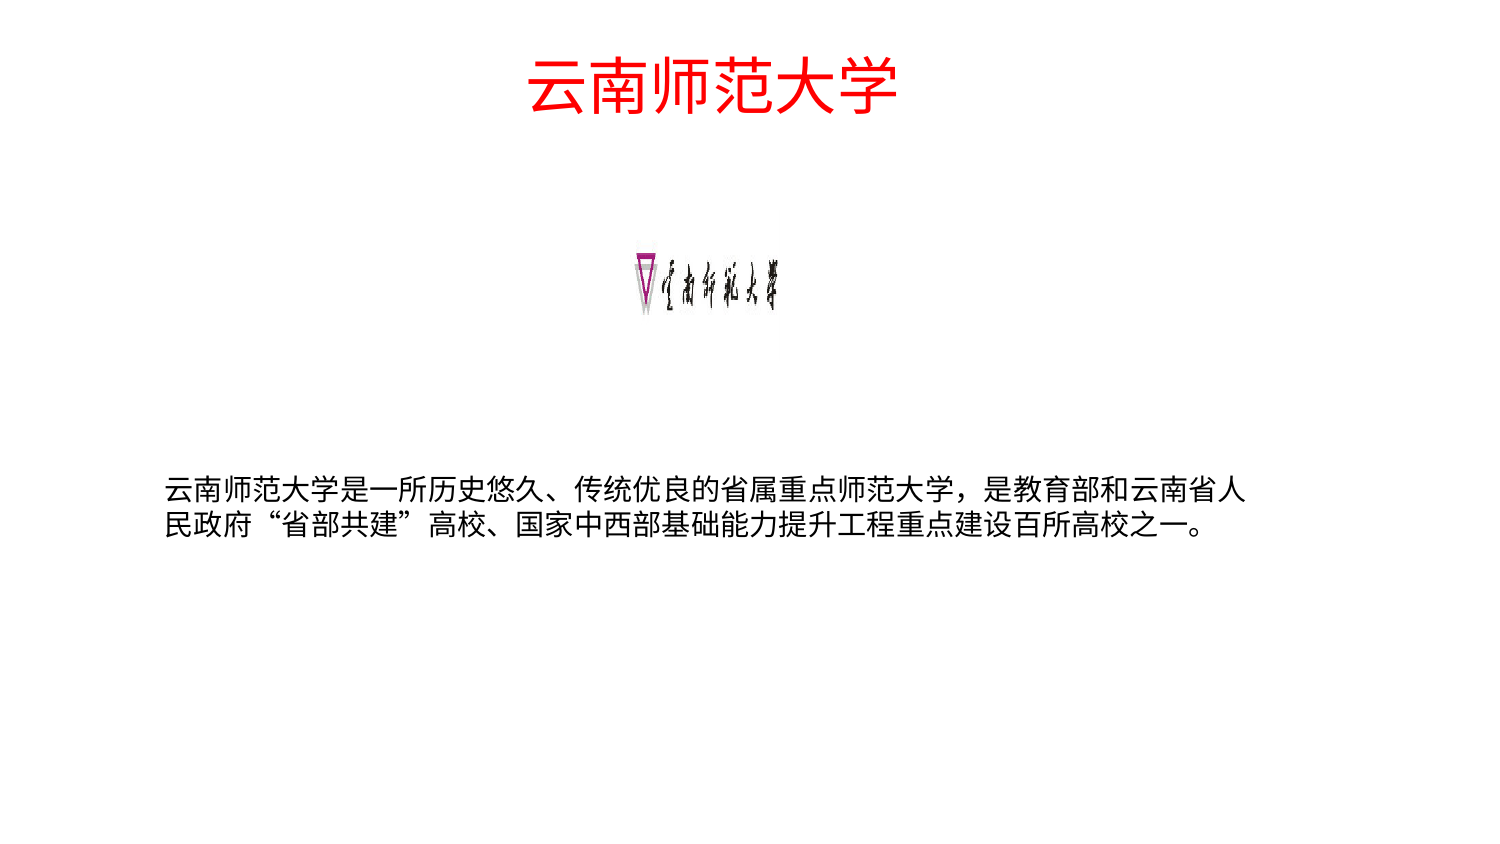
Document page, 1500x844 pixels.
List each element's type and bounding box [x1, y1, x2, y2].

picture [629, 210, 780, 361]
